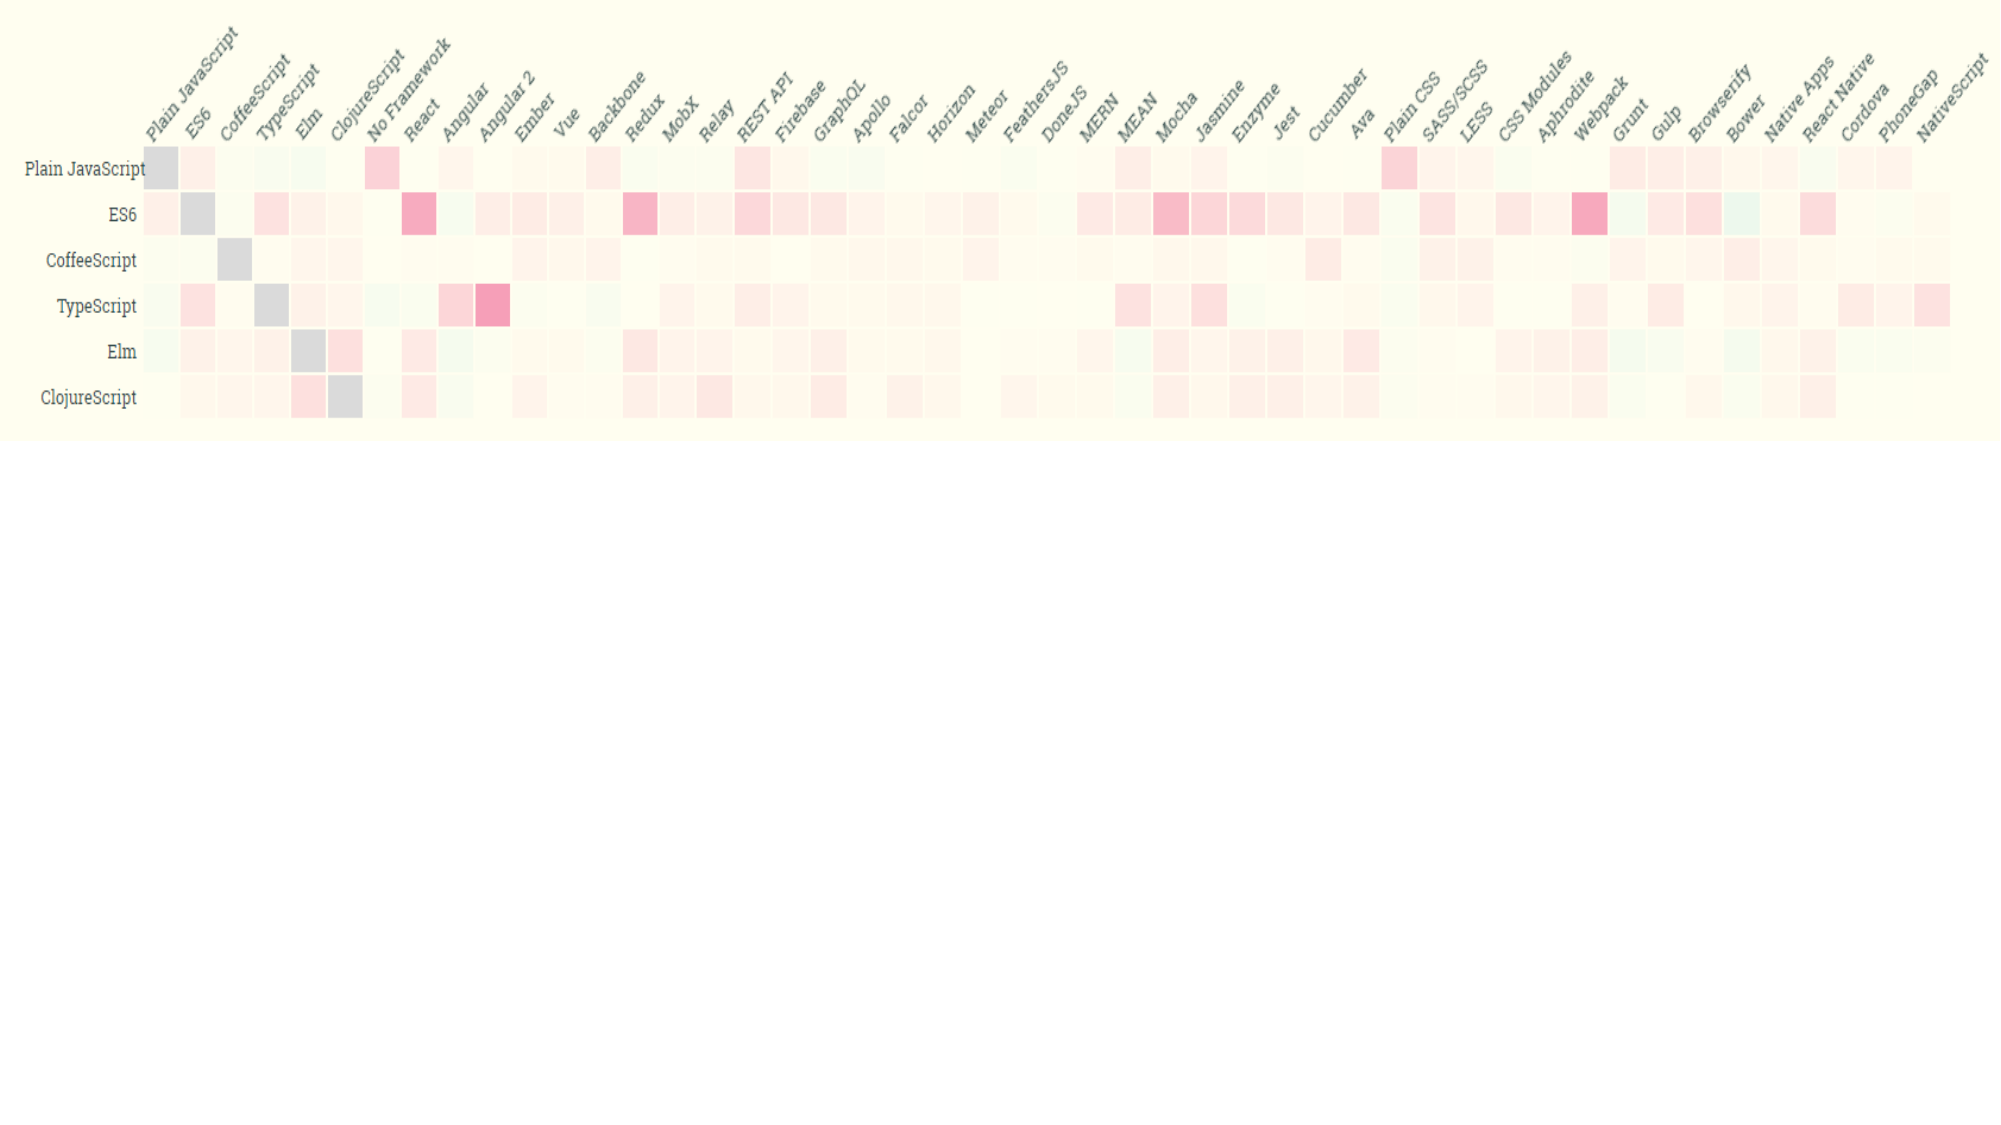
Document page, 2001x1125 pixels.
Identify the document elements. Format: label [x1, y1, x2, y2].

picture [0, 0, 2000, 441]
